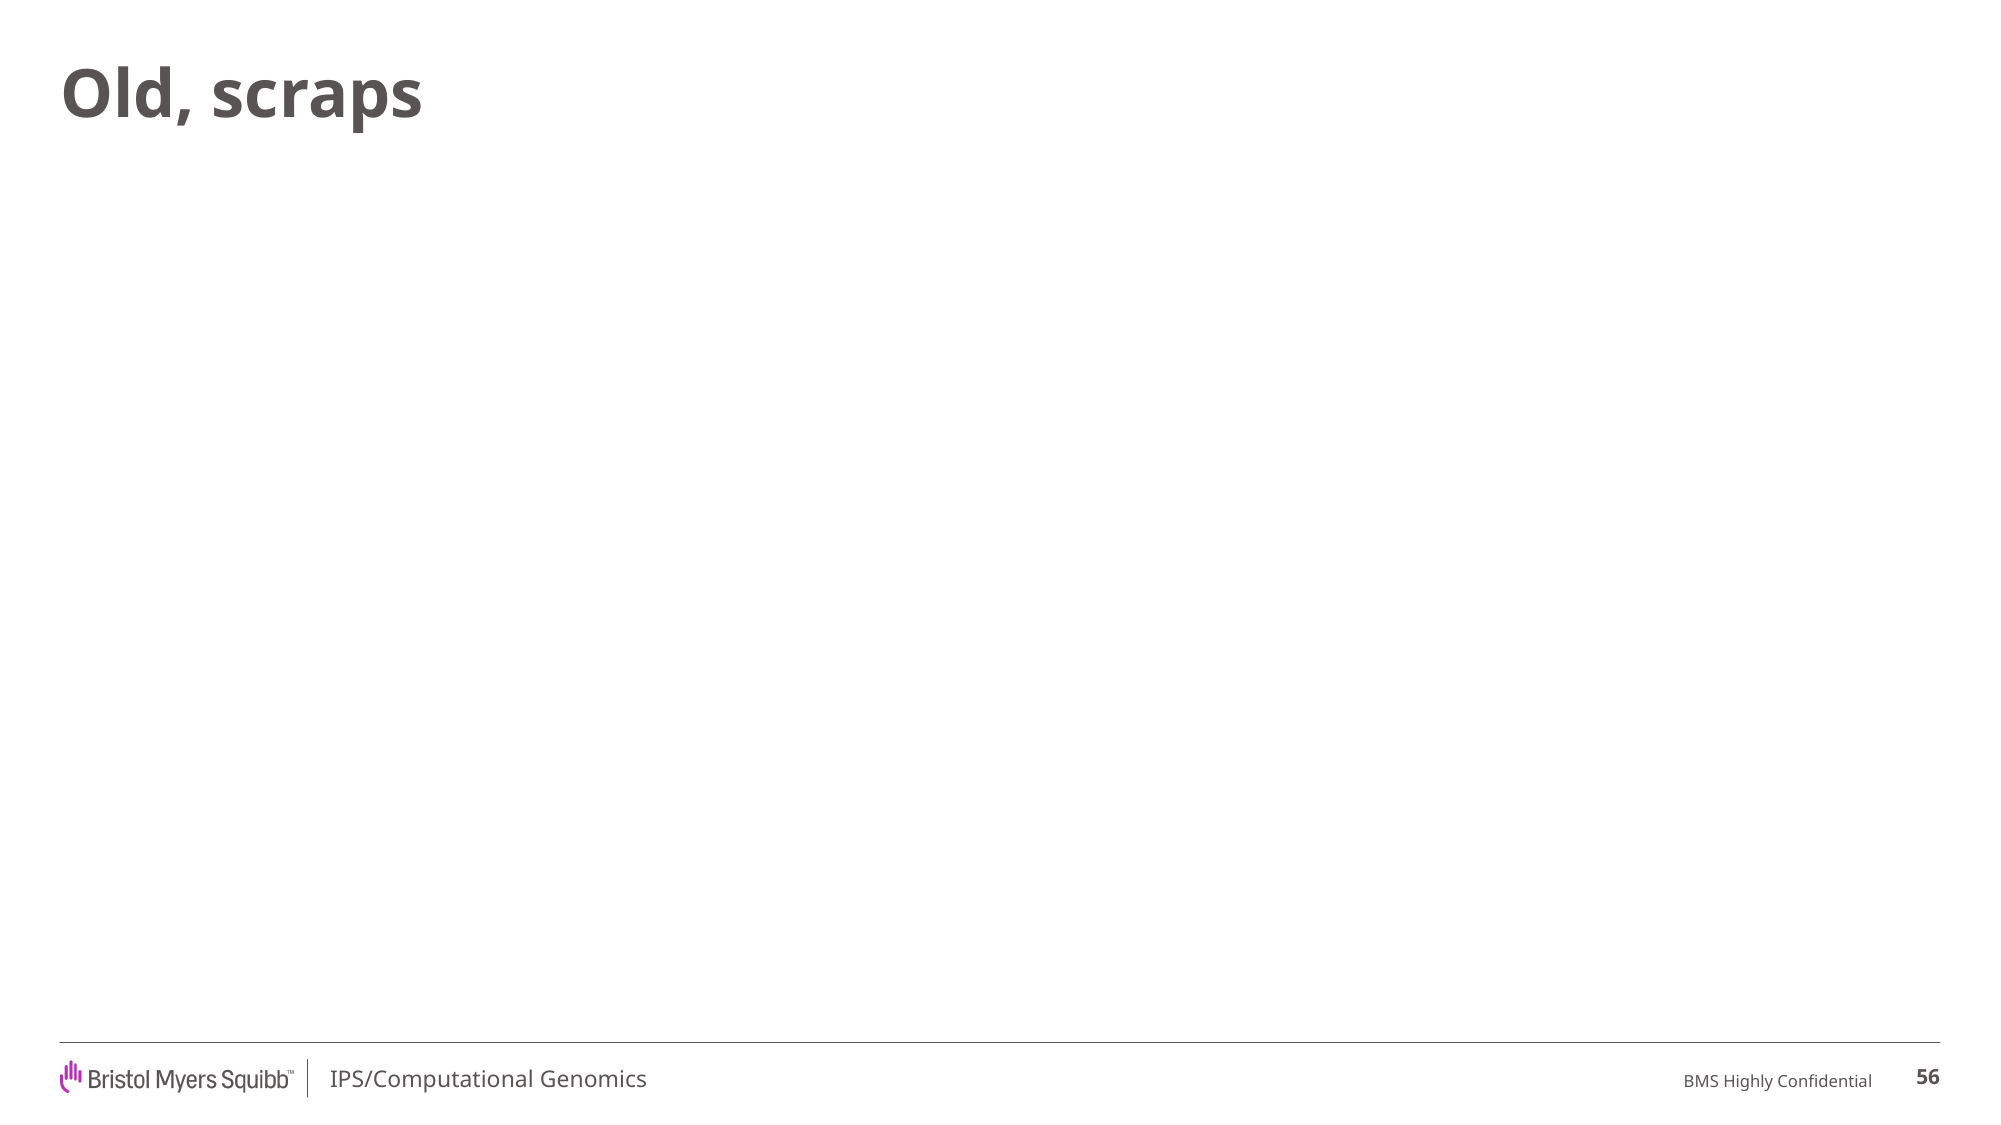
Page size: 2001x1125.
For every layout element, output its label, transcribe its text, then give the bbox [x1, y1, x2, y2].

slide_number 56 [1887, 1054, 1940, 1093]
title Old, scraps [60, 60, 1940, 210]
